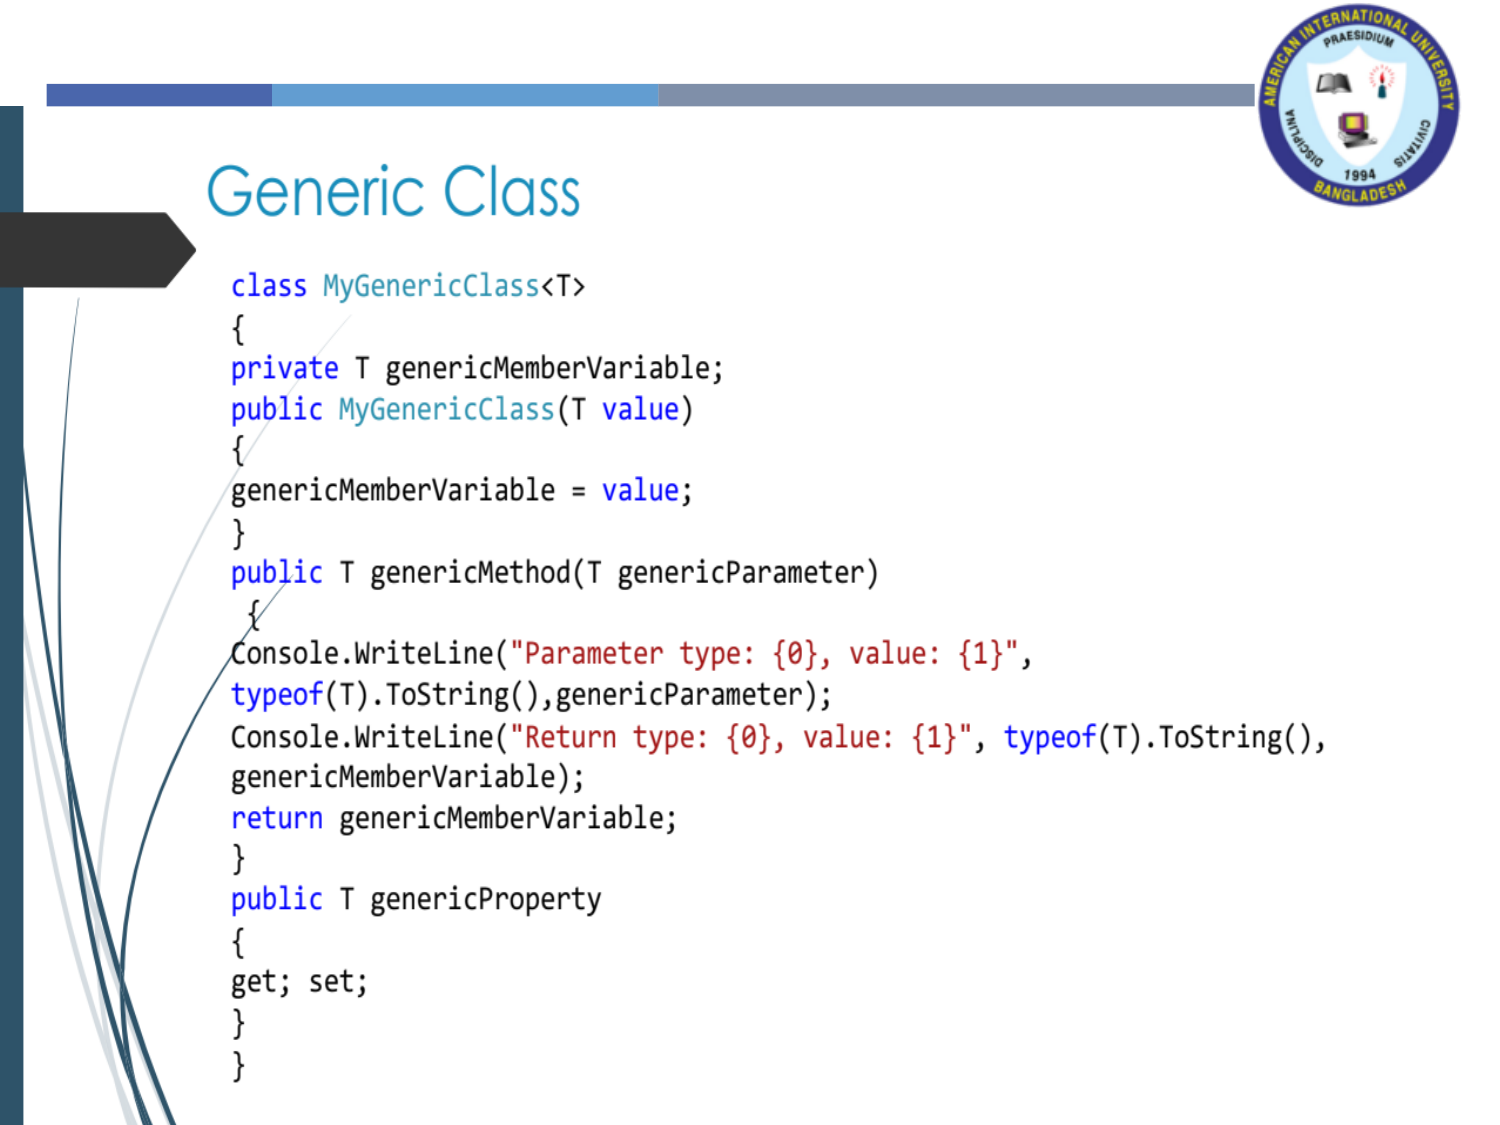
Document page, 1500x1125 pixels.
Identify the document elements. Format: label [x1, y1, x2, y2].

picture [0, 0, 1500, 1125]
text_box [46, 83, 1244, 108]
